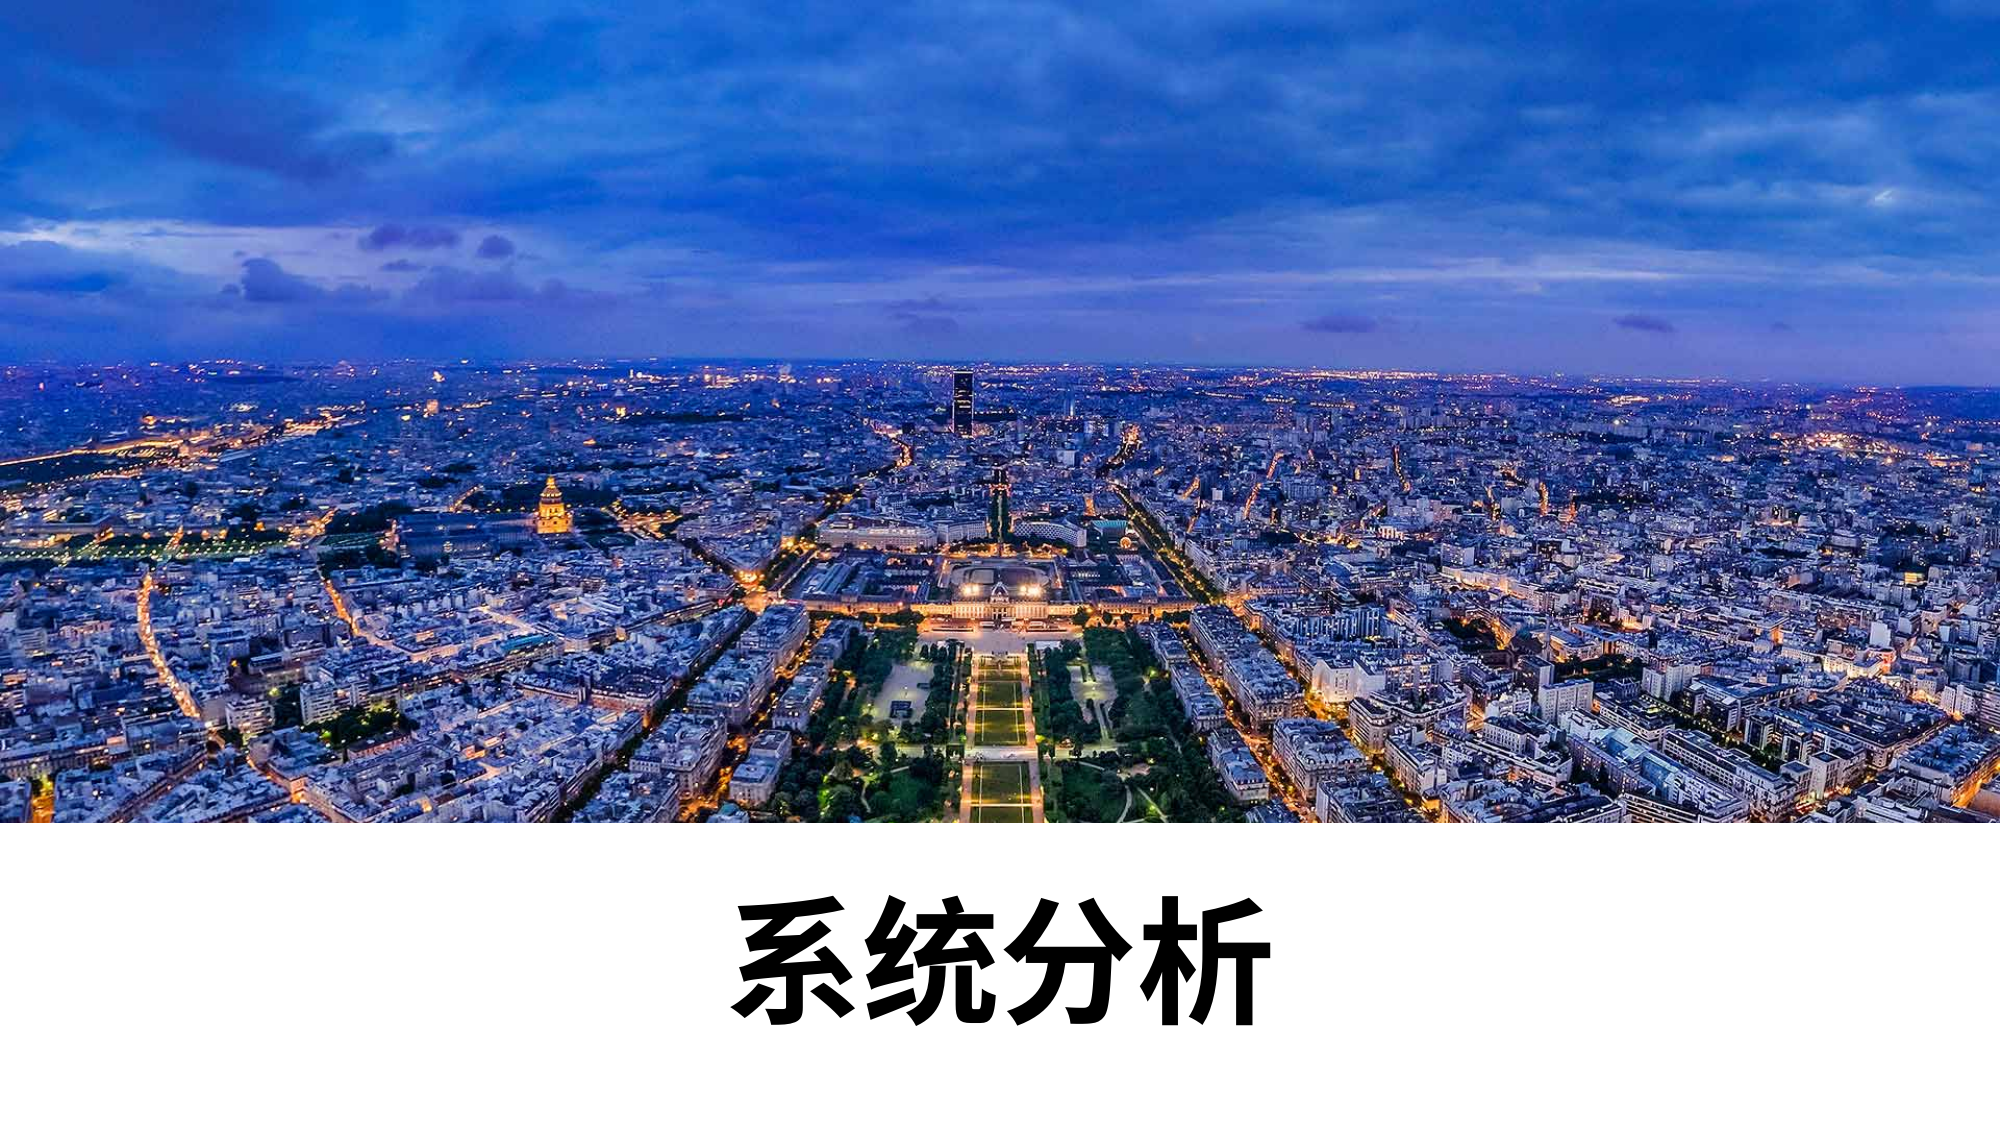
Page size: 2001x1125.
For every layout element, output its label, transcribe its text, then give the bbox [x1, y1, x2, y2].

text_box 系统分析 [710, 868, 1290, 1048]
picture [0, 0, 2000, 823]
